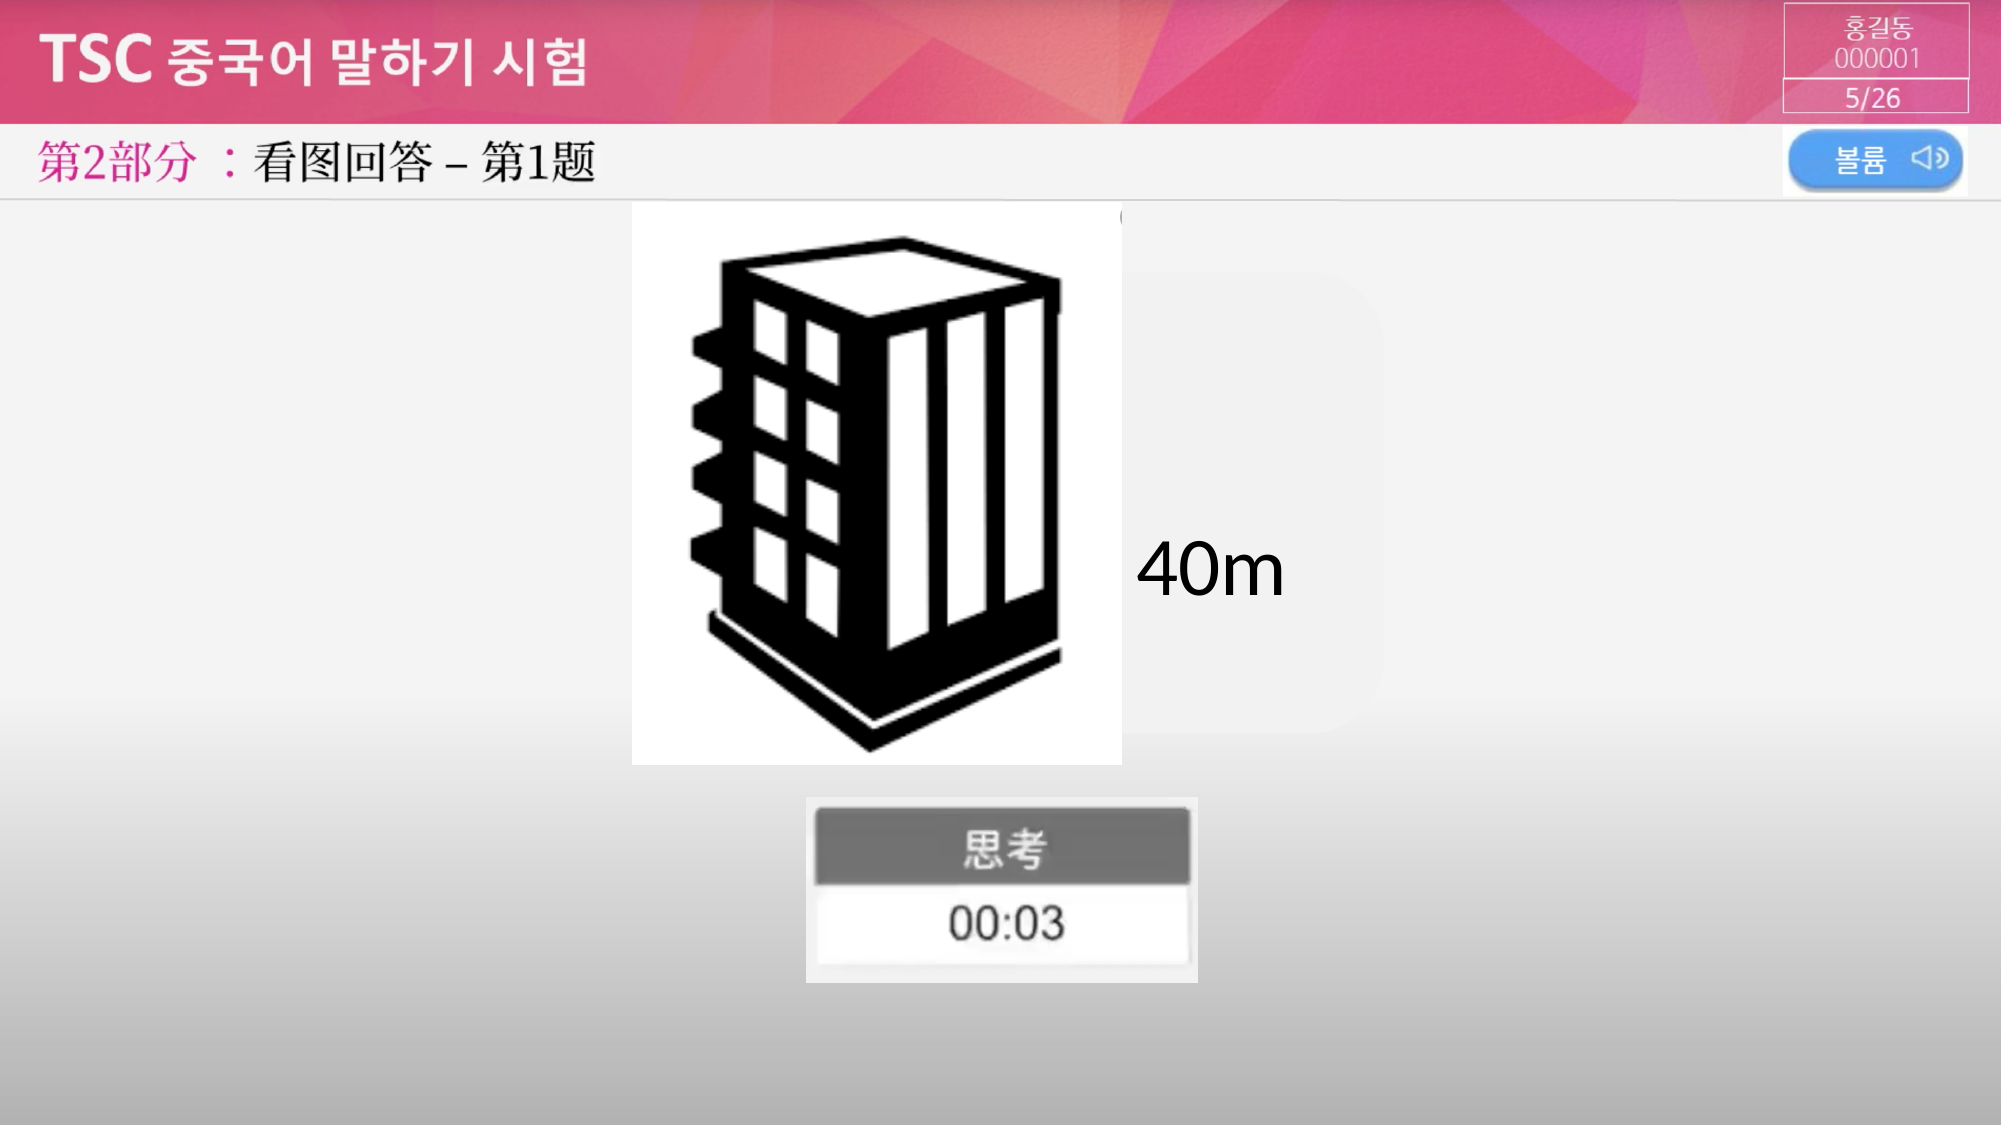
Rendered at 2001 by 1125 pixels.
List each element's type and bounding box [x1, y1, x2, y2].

text_box [806, 796, 1199, 984]
picture [0, 0, 2001, 1125]
